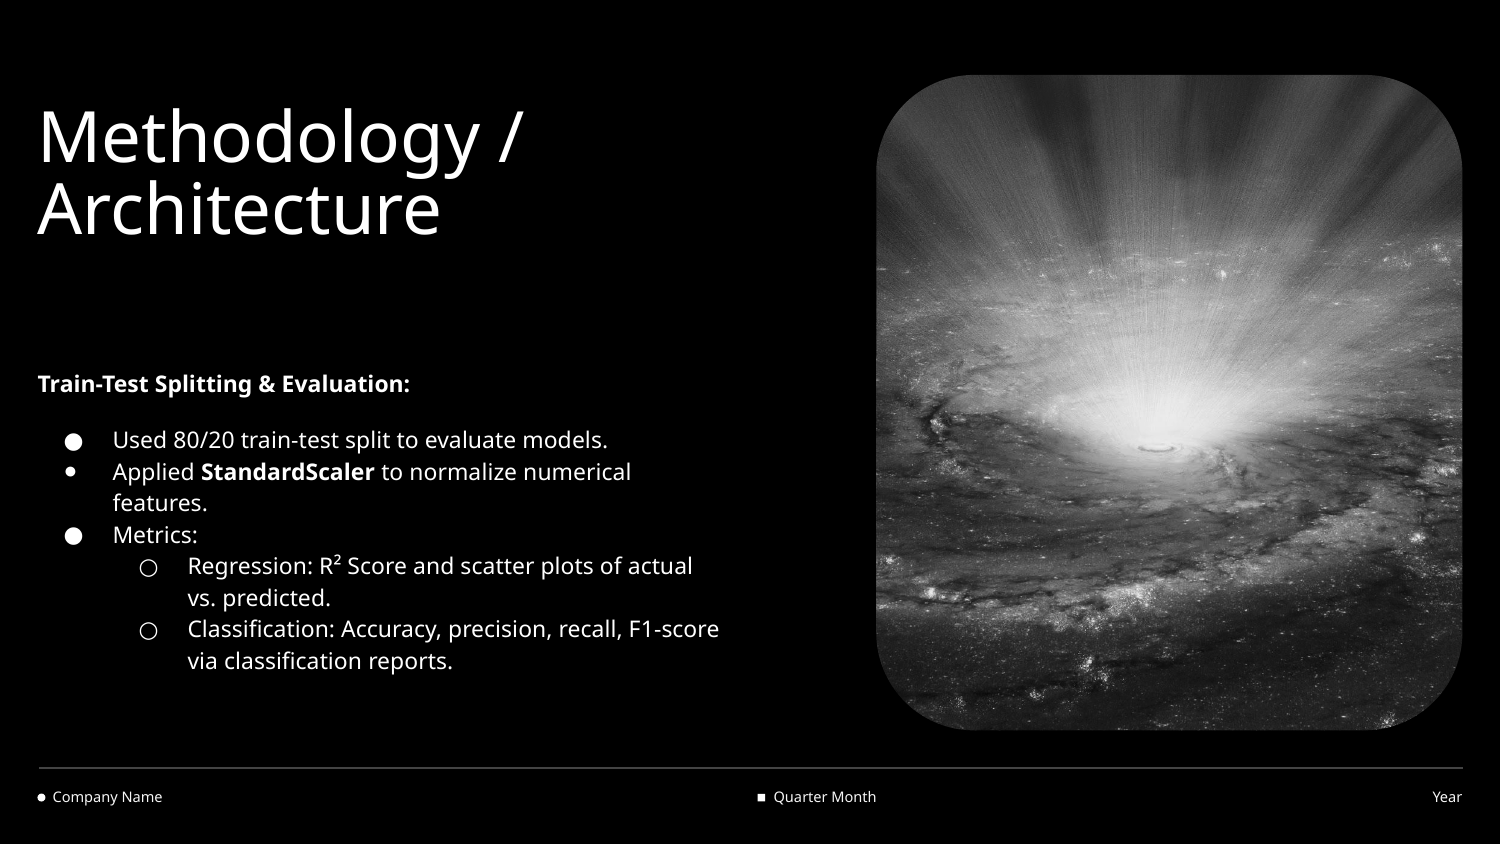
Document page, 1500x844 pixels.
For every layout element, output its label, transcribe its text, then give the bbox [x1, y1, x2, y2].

subtitle Year [1125, 768, 1463, 806]
picture [875, 74, 1463, 731]
title Methodology / Architecture [37, 105, 799, 265]
subtitle Company Name [52, 767, 496, 806]
subtitle Quarter Month [773, 767, 1151, 806]
list Train-Test Splitting & Evaluation: Used 80/20 train-test split to evaluate models. Applied StandardScaler to normalize numerical features. Metrics: Regression: R² Score and scatter plots of actual vs. predicted. Classification: Accuracy, precision, recall, F1-score via classification reports. [37, 286, 743, 731]
